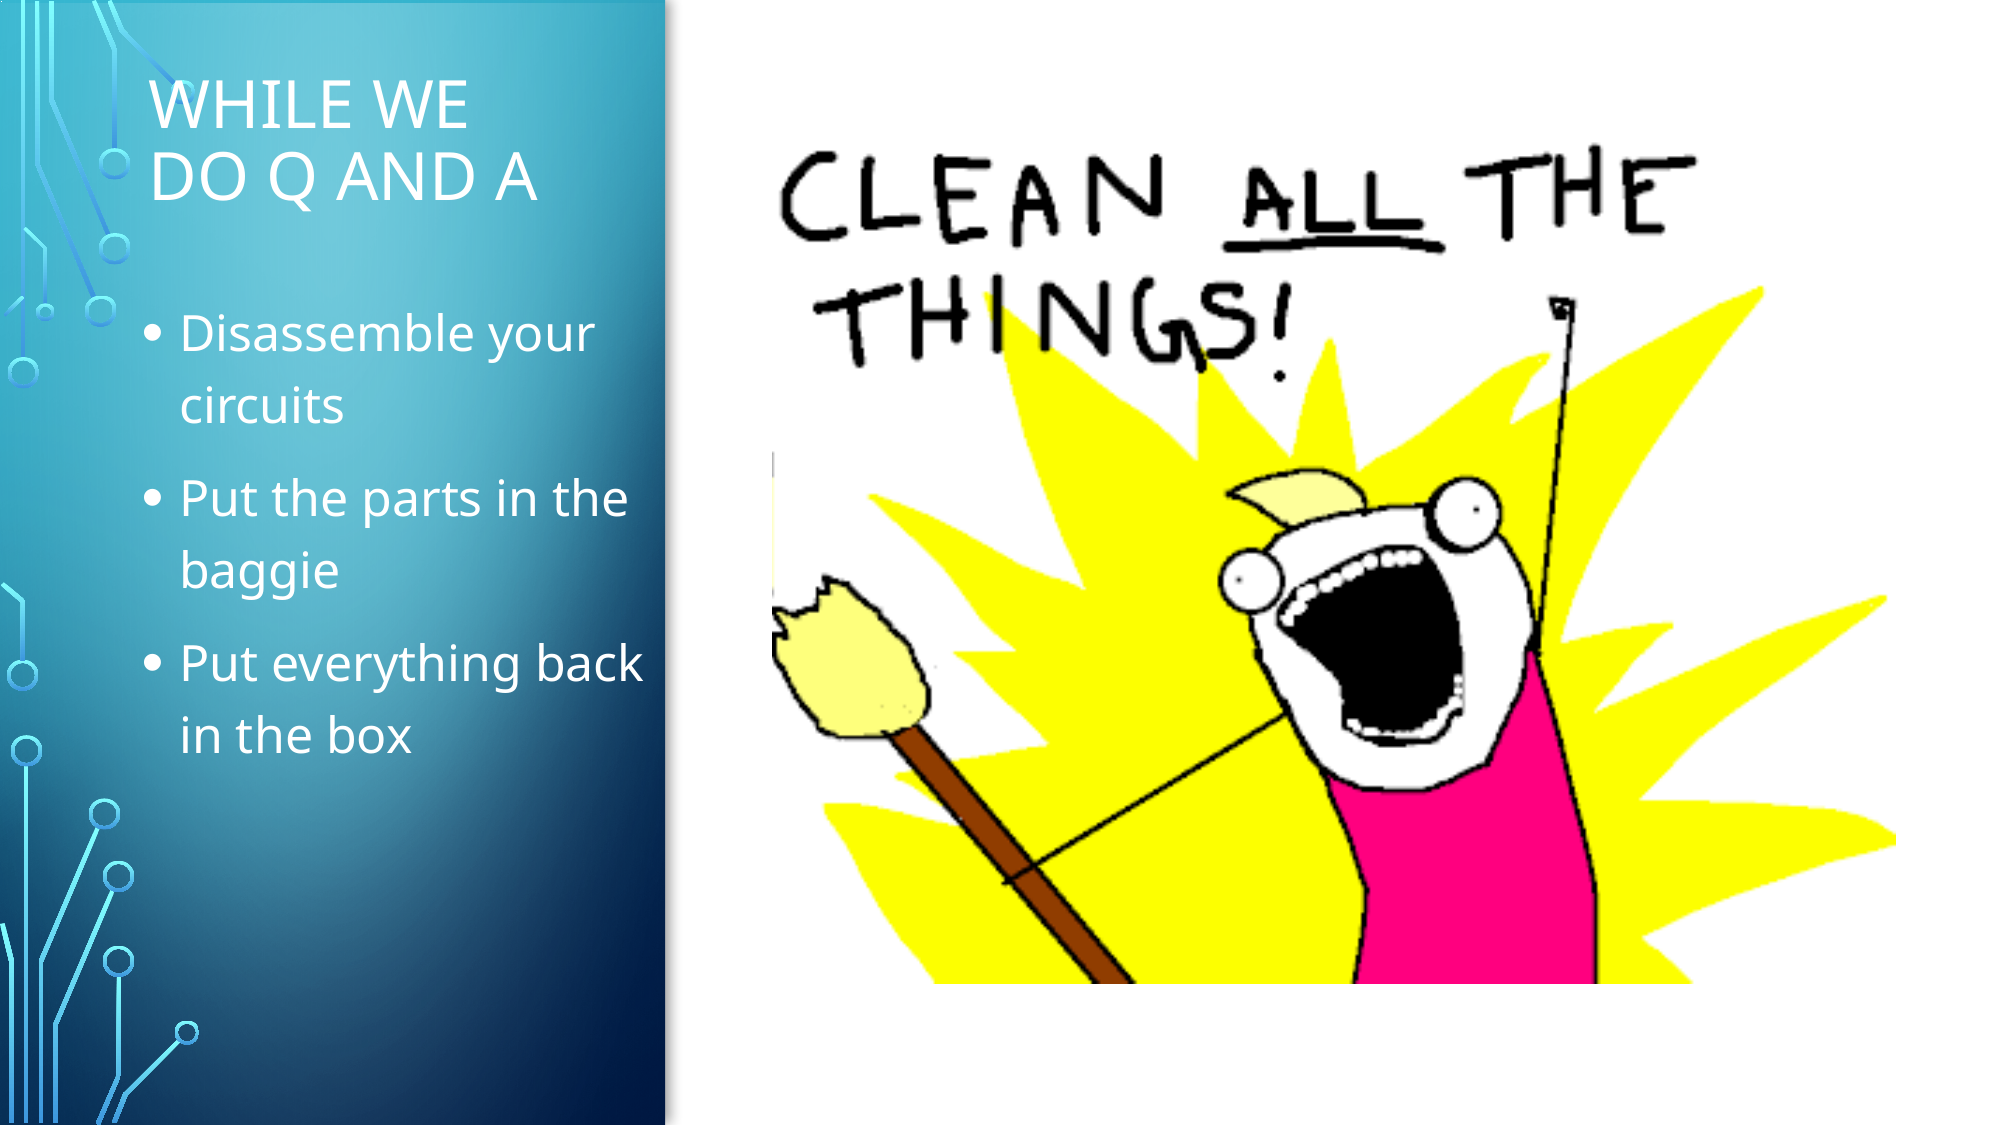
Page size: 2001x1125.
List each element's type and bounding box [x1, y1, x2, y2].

text_box [678, 0, 2000, 1125]
text_box [0, 0, 201, 1125]
picture [201, 0, 667, 1125]
picture [772, 140, 1896, 984]
